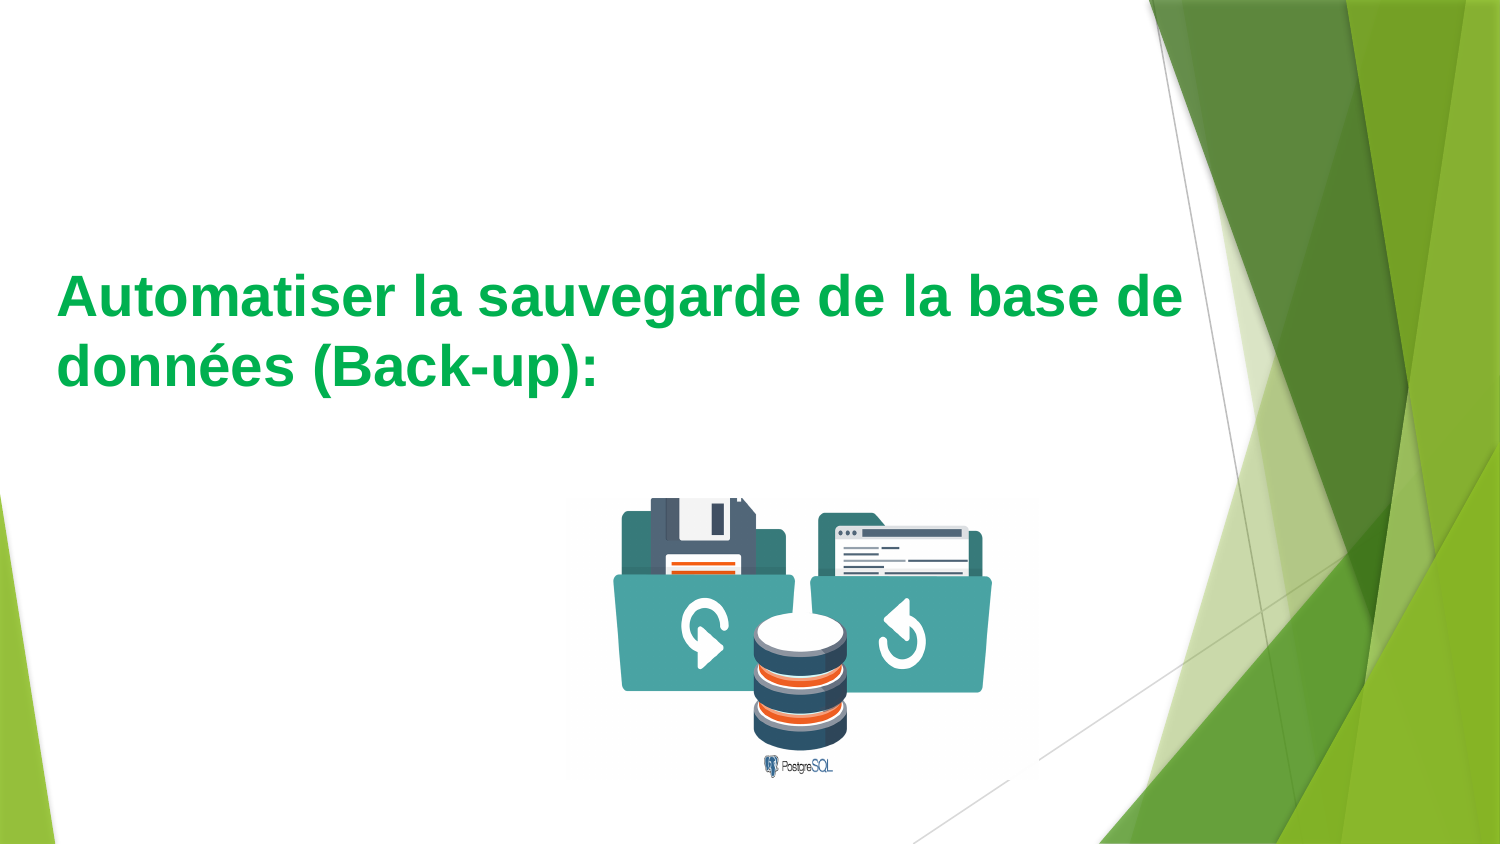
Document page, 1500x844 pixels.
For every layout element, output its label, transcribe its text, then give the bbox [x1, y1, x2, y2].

picture [566, 498, 1039, 781]
text_box Automatiser la sauvegarde de la base de données (Back-up): [41, 251, 1262, 406]
